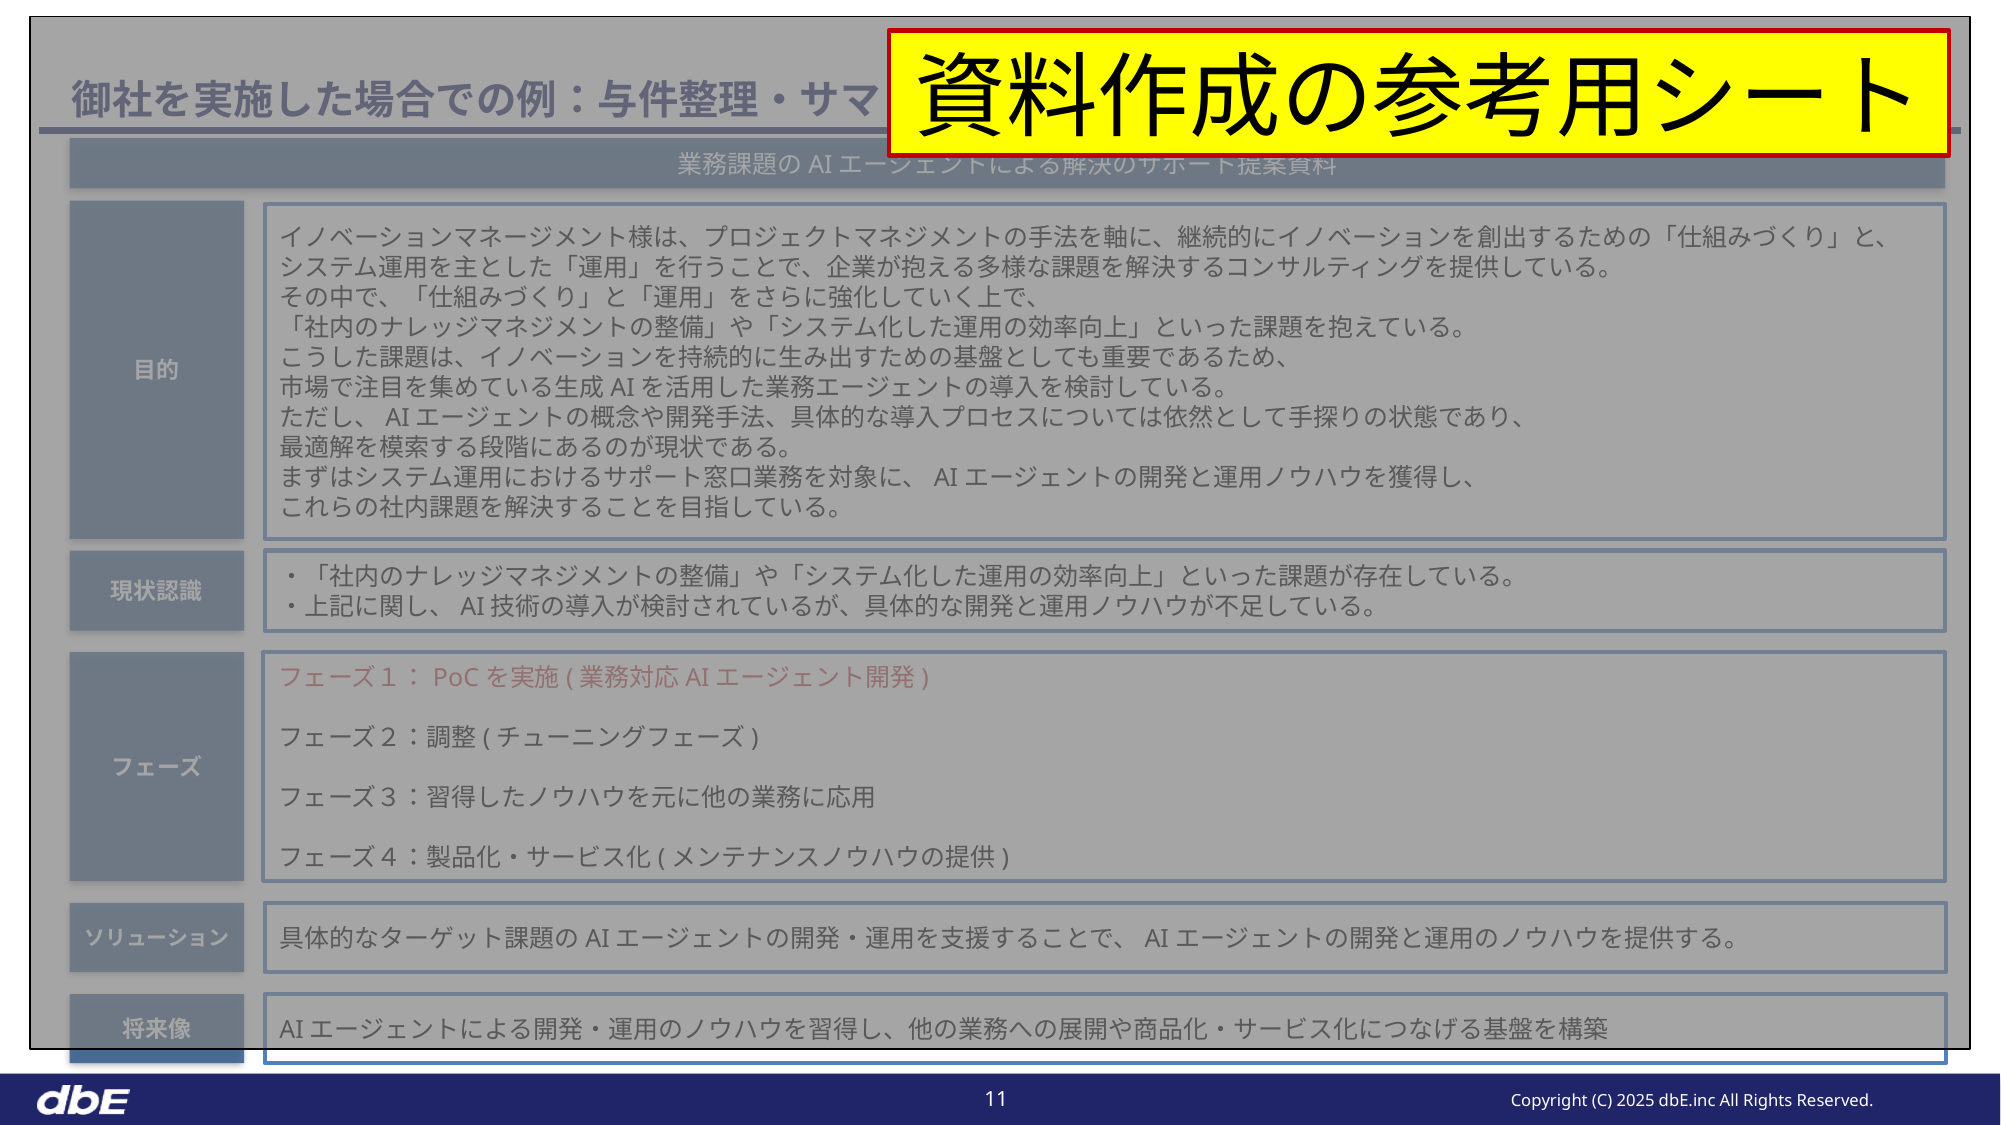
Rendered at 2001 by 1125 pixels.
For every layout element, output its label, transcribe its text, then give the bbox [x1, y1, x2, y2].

text_box 資料作成の参考用シート [888, 30, 1949, 156]
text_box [69, 902, 1947, 973]
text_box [69, 550, 1946, 631]
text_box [69, 993, 1947, 1064]
picture [37, 1085, 130, 1115]
text_box [28, 14, 1972, 1051]
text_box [69, 651, 1946, 882]
footer Copyright (C) 2025 dbE.inc All Rights Reserved. [1385, 1069, 2000, 1125]
text_box 11 [803, 1075, 1023, 1125]
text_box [69, 200, 1946, 540]
